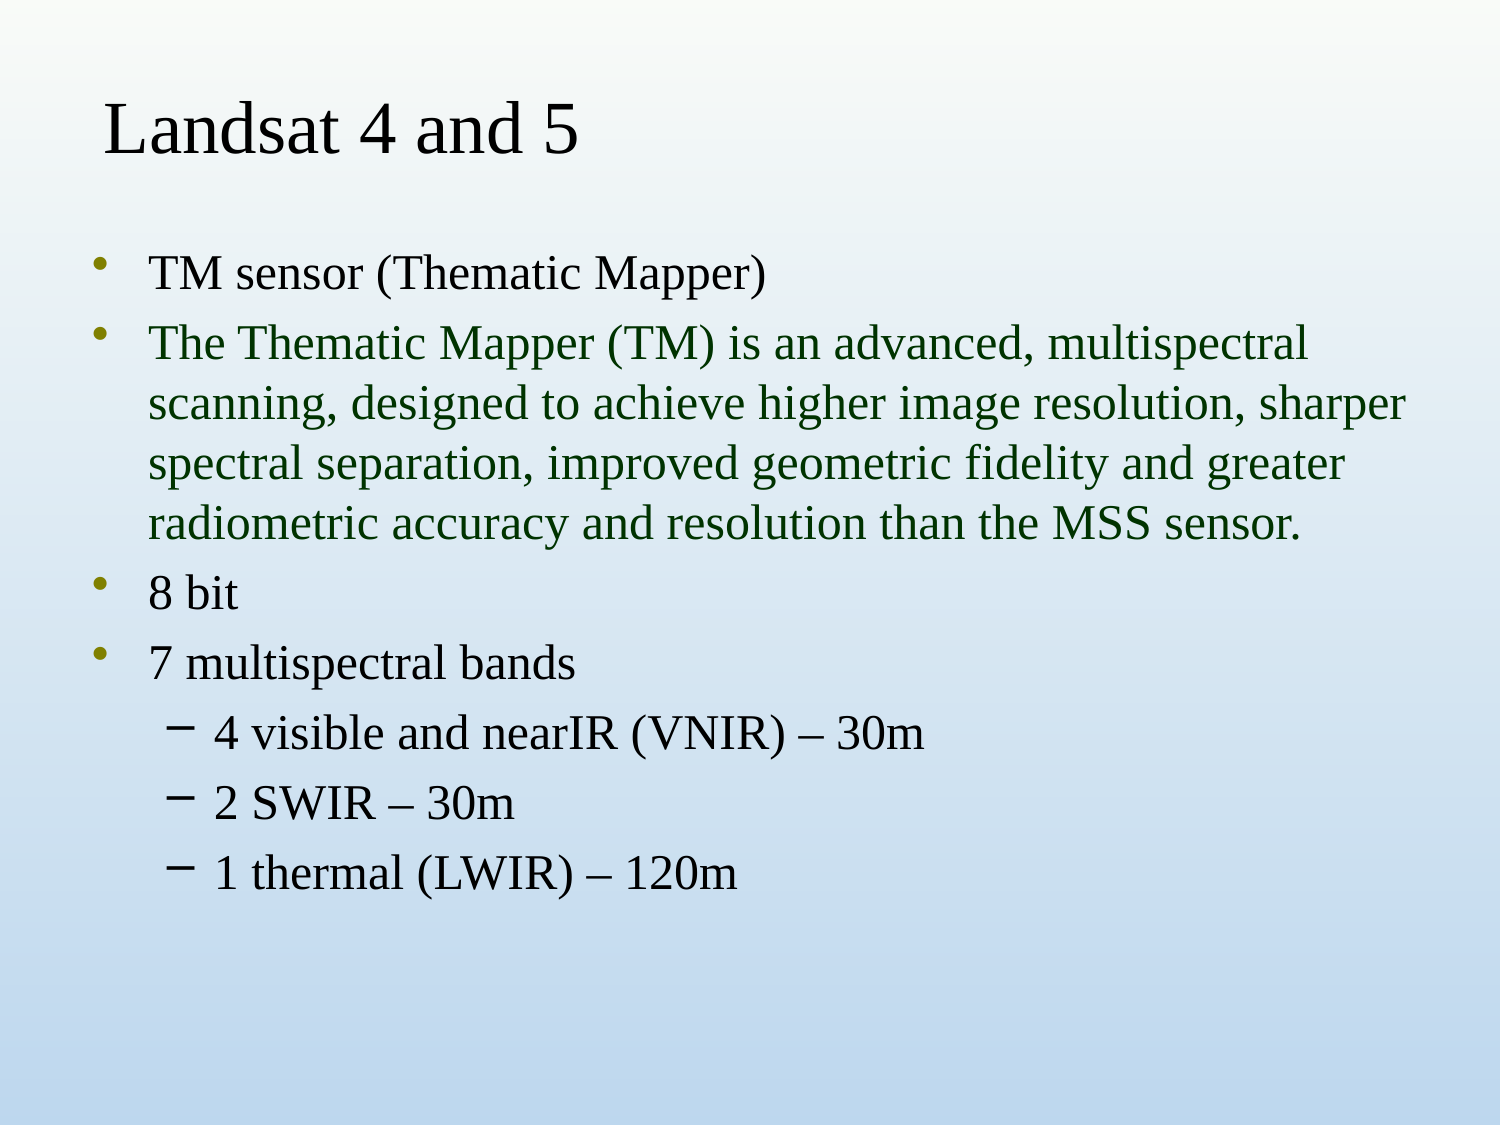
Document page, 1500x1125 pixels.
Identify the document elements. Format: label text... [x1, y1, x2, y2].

list TM sensor (Thematic Mapper) The Thematic Mapper (TM) is an advanced, multispectral scanning, designed to achieve higher image resolution, sharper spectral separation, improved geometric fidelity and greater radiometric accuracy and resolution than the MSS sensor. 8 bit 7 multispectral bands 4 visible and nearIR (VNIR) – 30m 2 SWIR – 30m 1 thermal (LWIR) – 120m [76, 231, 1436, 1024]
title Landsat 4 and 5 [88, 42, 1364, 191]
